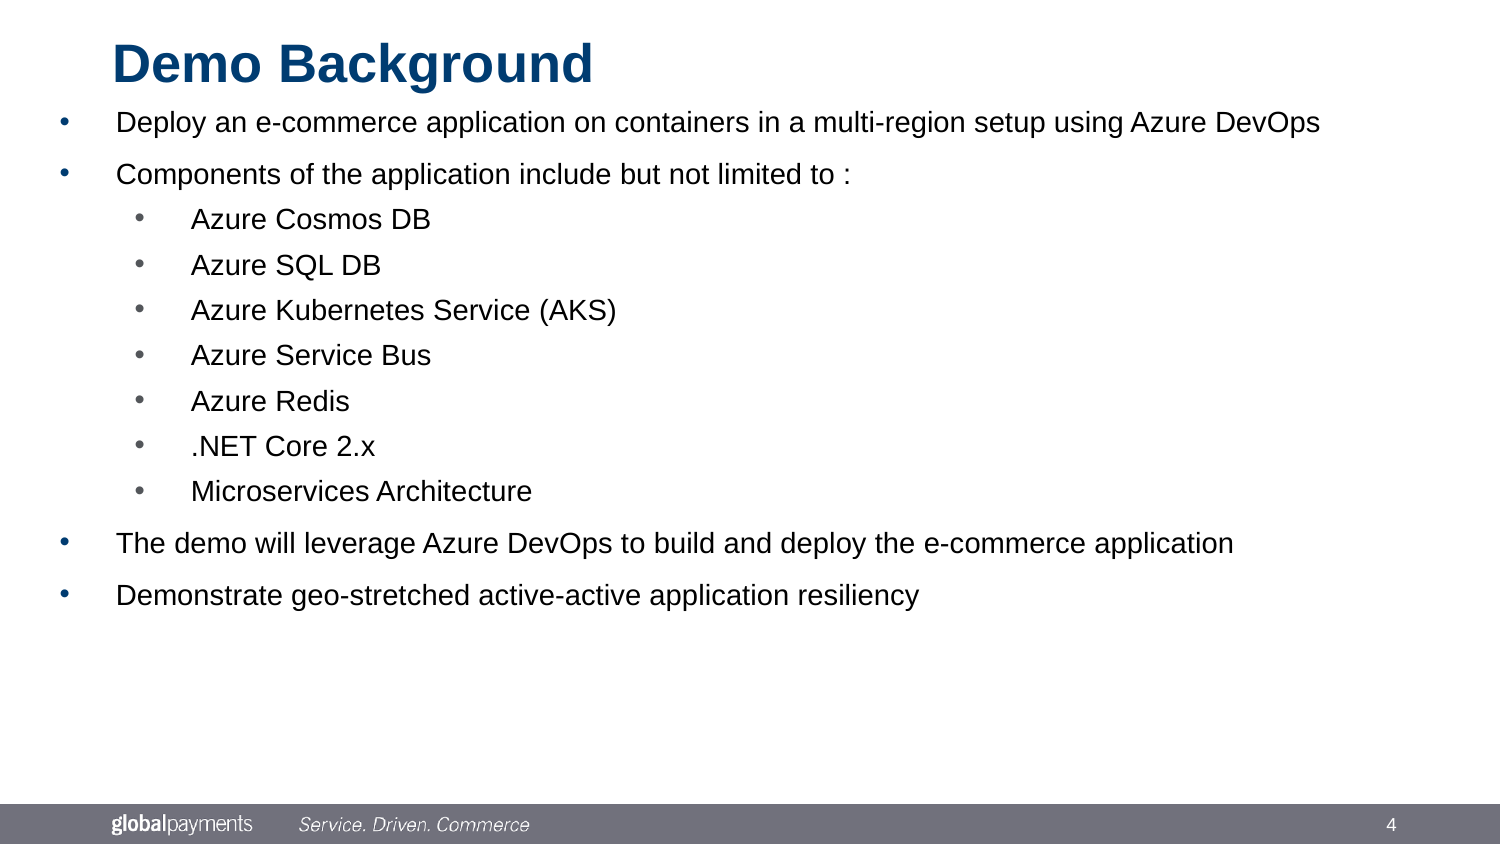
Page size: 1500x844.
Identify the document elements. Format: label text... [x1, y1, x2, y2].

slide_number 4 [1344, 812, 1397, 837]
picture [0, 804, 1500, 844]
list Deploy an e-commerce application on containers in a multi-region setup using Azure DevOps Components of the application include but not limited to : Azure Cosmos DB Azure SQL DB Azure Kubernetes Service (AKS) Azure Service Bus Azure Redis .NET Core 2.x Microservices Architecture The demo will leverage Azure DevOps to build and deploy the e-commerce application Demonstrate geo-stretched active-active application resiliency [59, 103, 1344, 722]
title Demo Background [112, 36, 1397, 95]
